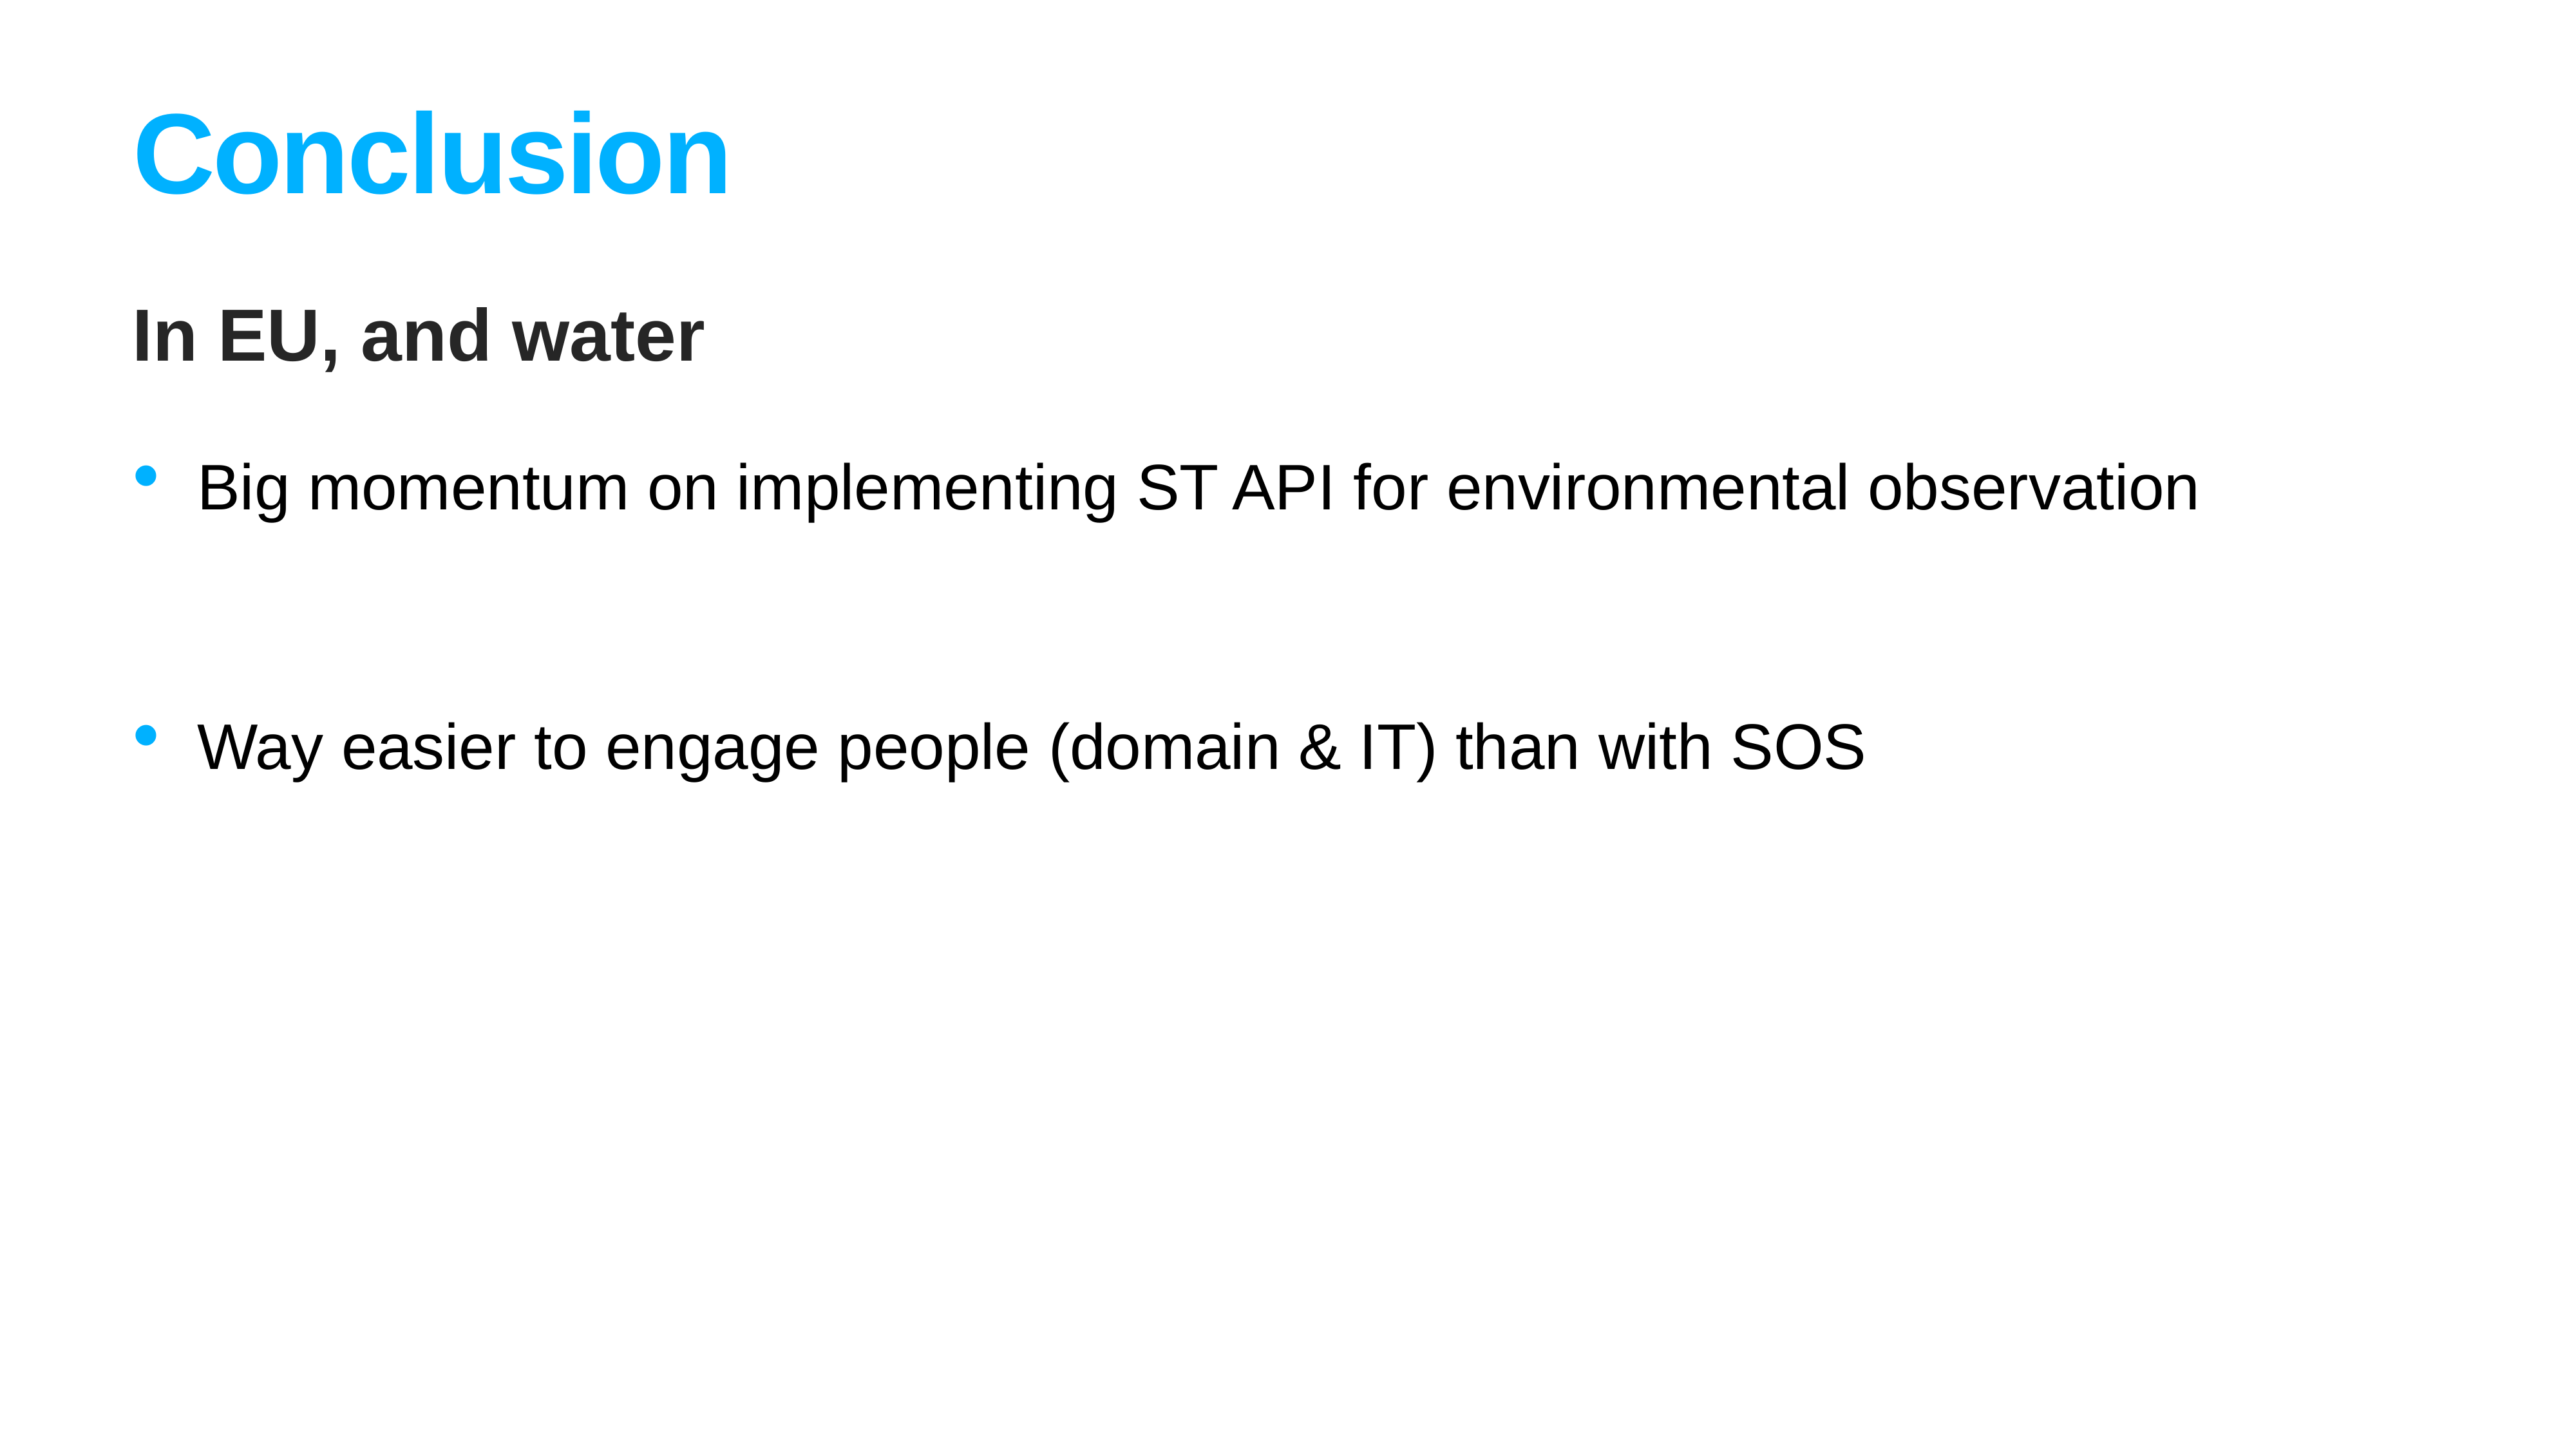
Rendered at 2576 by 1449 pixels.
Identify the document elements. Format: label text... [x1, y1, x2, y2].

list Big momentum on implementing ST API for environmental observation Way easier to engage people (domain & IT) than with SOS [127, 448, 2576, 1321]
list In EU, and water [127, 282, 2449, 382]
title Conclusion [127, 100, 2449, 252]
